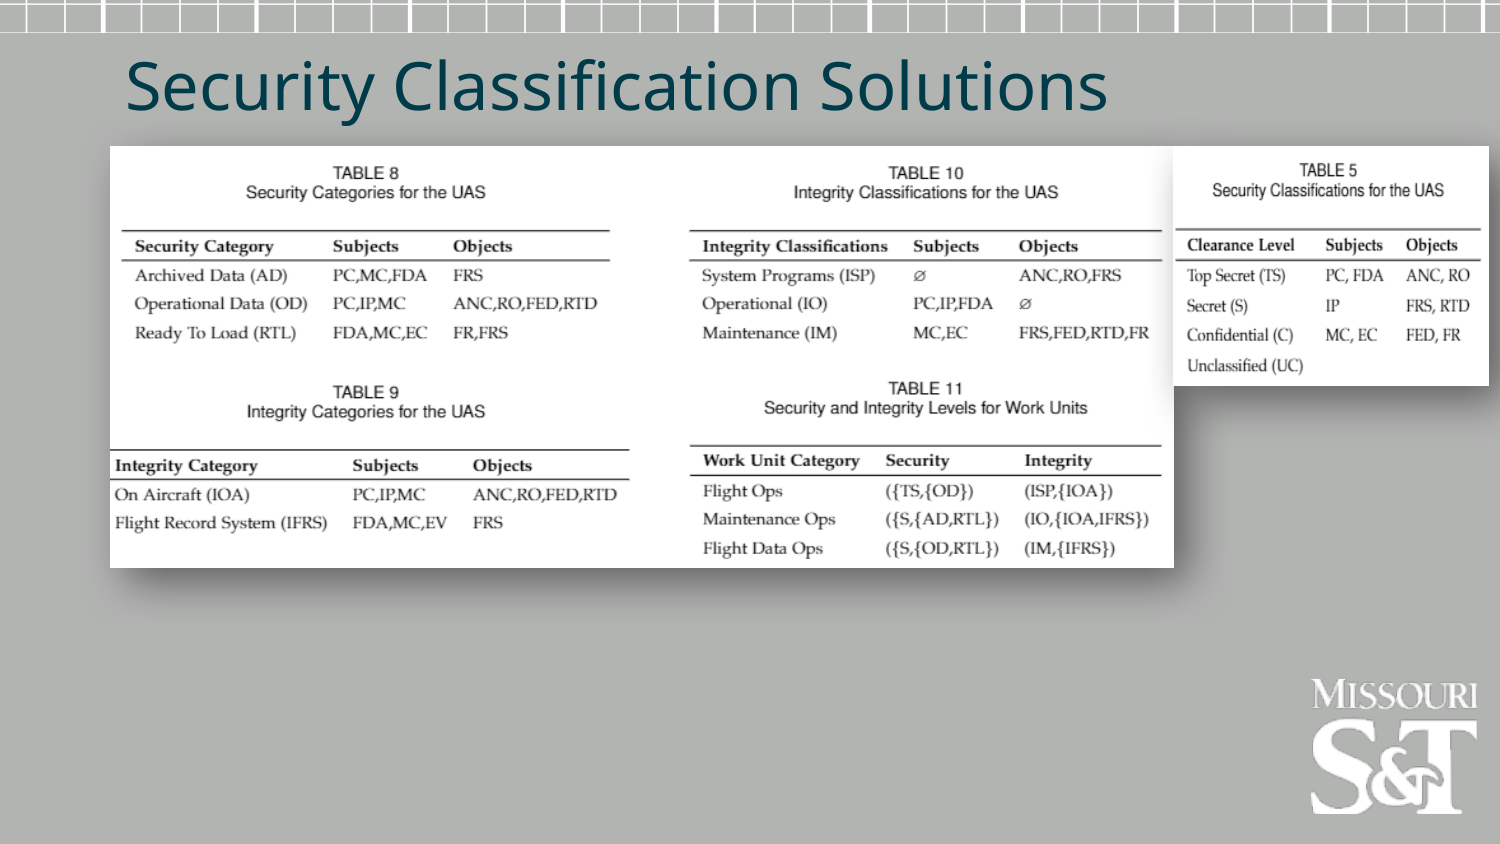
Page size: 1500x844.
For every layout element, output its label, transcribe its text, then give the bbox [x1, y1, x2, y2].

list Security Classification Solutions [110, 45, 1453, 144]
picture [109, 146, 1490, 568]
picture [0, 0, 1500, 33]
